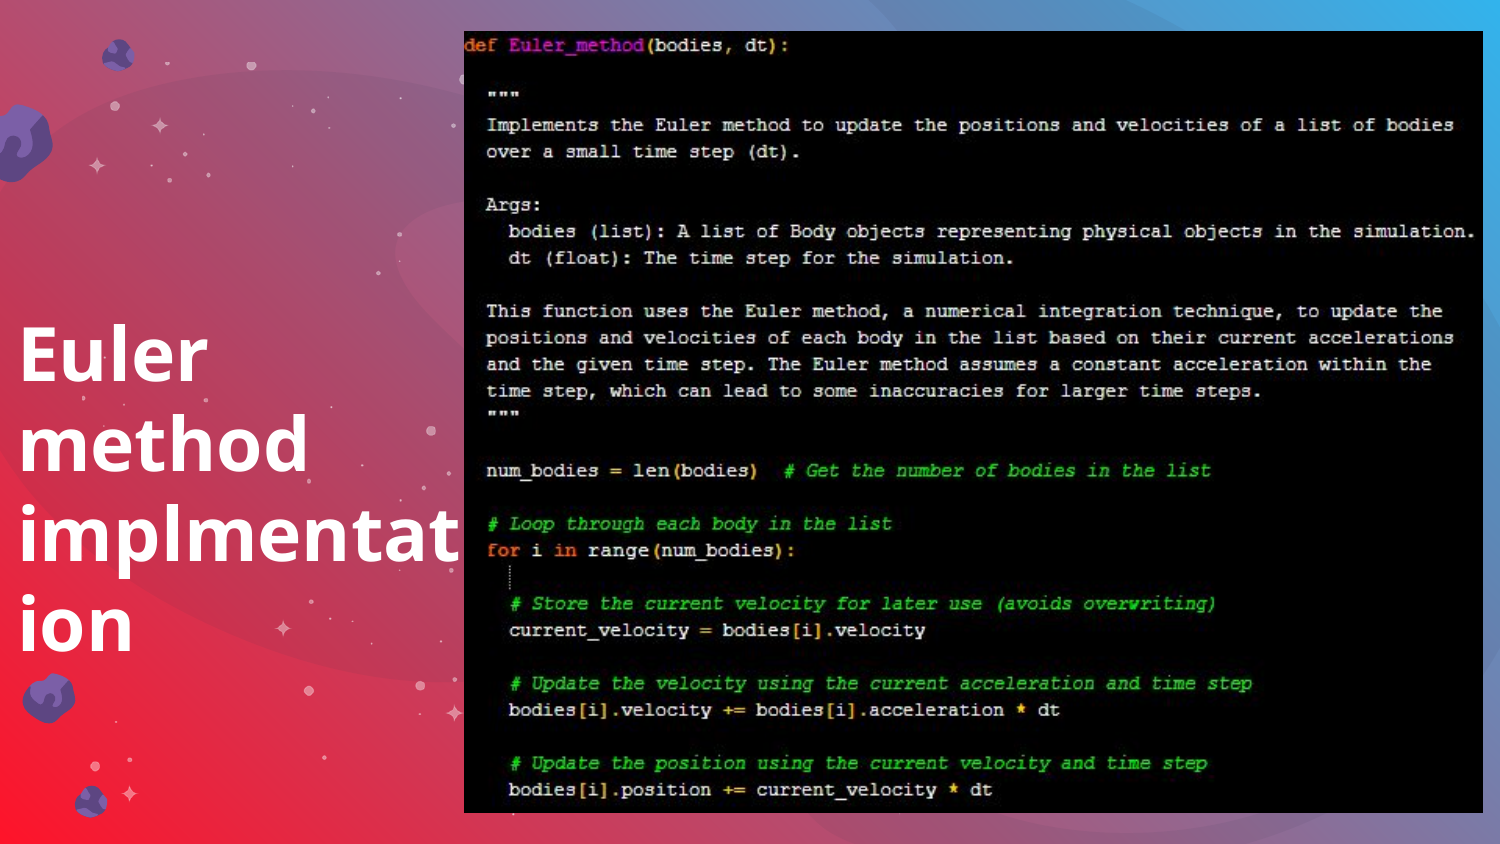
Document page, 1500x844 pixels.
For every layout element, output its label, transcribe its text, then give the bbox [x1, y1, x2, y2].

picture [0, 0, 1500, 844]
title Euler method implmentation [17, 306, 458, 500]
